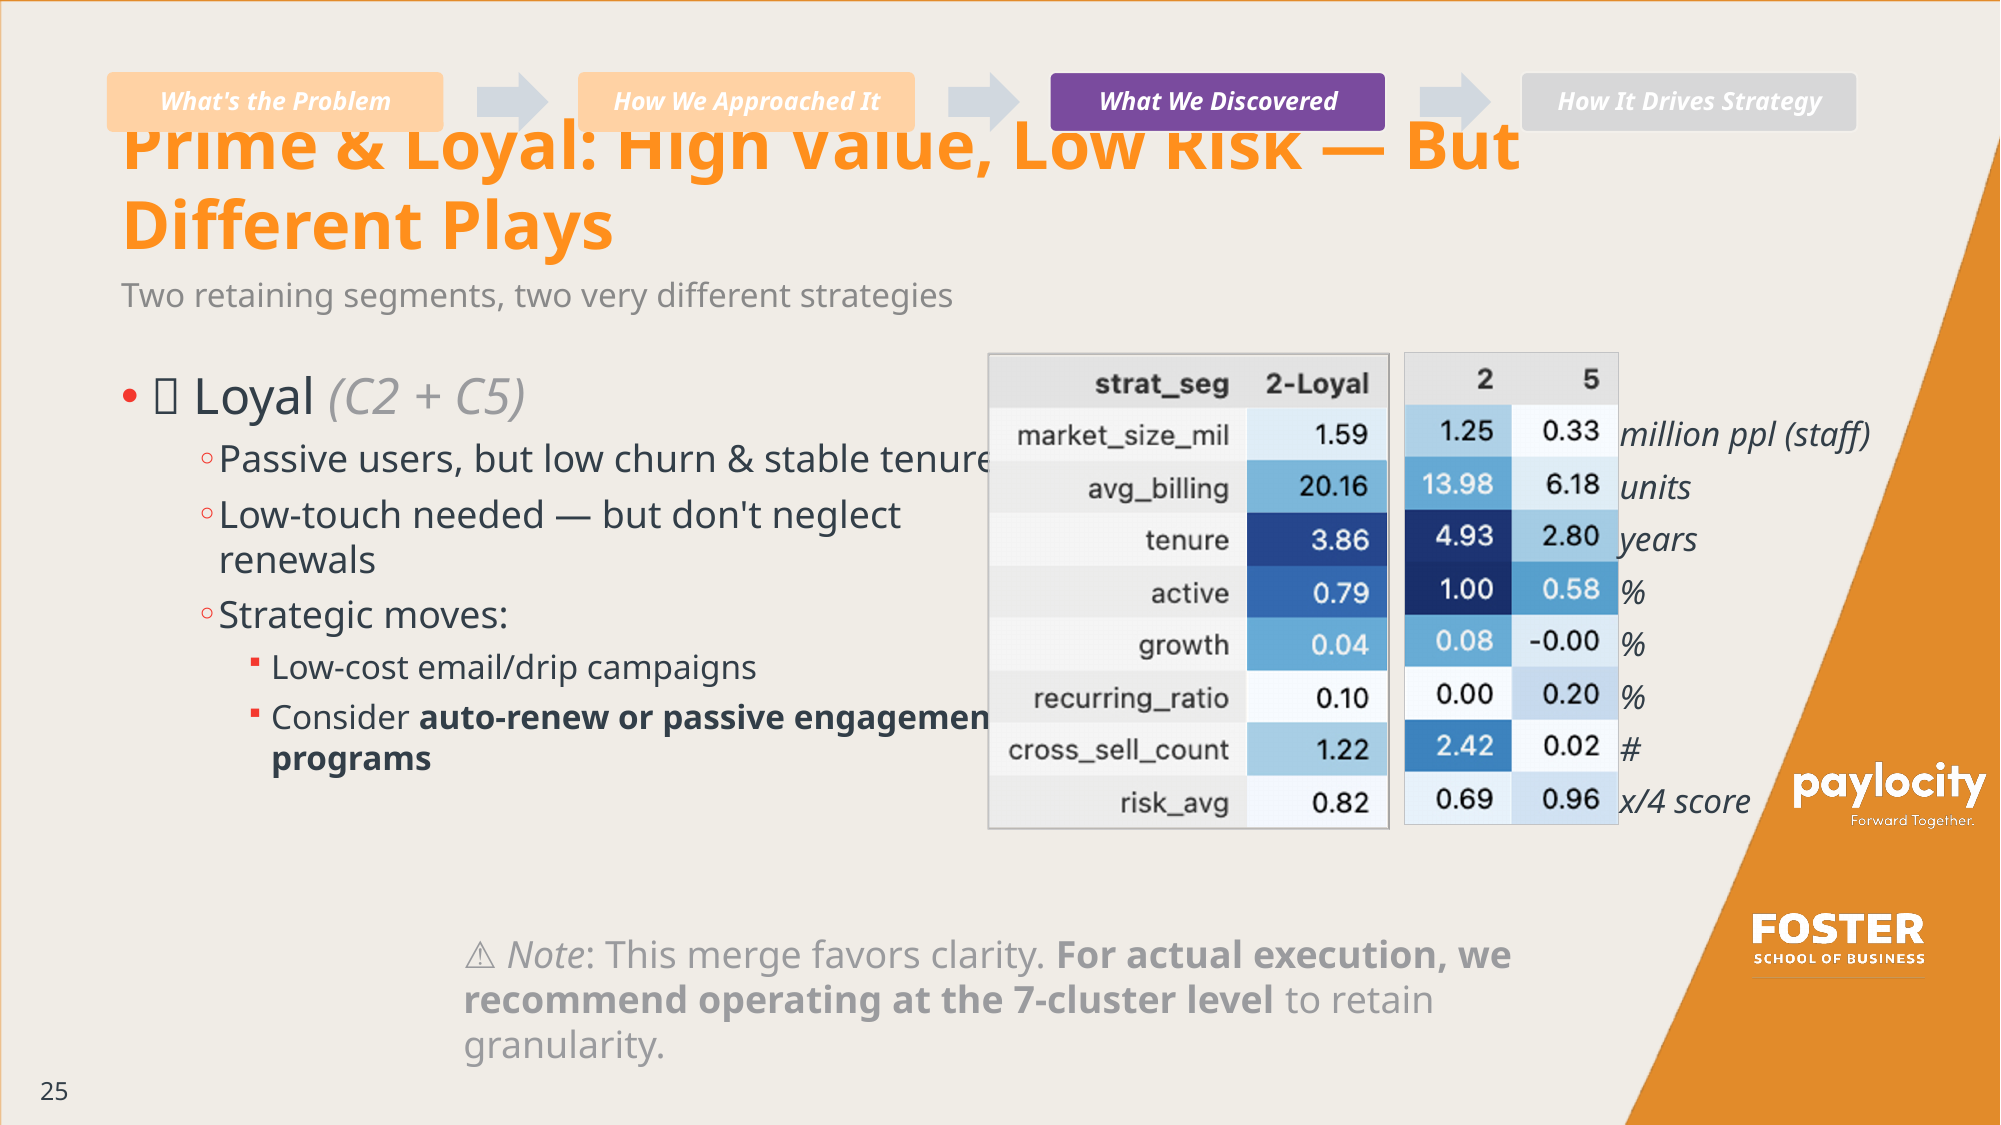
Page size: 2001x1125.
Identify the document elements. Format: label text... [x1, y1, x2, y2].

text_box Two retaining segments, two very different strategies [106, 266, 1635, 327]
text_box 25 [25, 1067, 140, 1113]
picture [3, 2, 2000, 1125]
text_box 🔹 Loyal (C2 + C5) Passive users, but low churn & stable tenure Low-touch needed — but don't neglect renewals Strategic moves: Low-cost email/drip campaigns Consider auto-renew or passive engagement programs [106, 357, 1029, 992]
text_box ⚠️ Note: This merge favors clarity. For actual execution, we recommend operating at the 7-cluster level to retain granularity. [448, 923, 1552, 1073]
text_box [105, 72, 1859, 132]
list Prime & Loyal: High Value, Low Risk — But Different Plays [106, 179, 1832, 271]
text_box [987, 351, 1876, 833]
